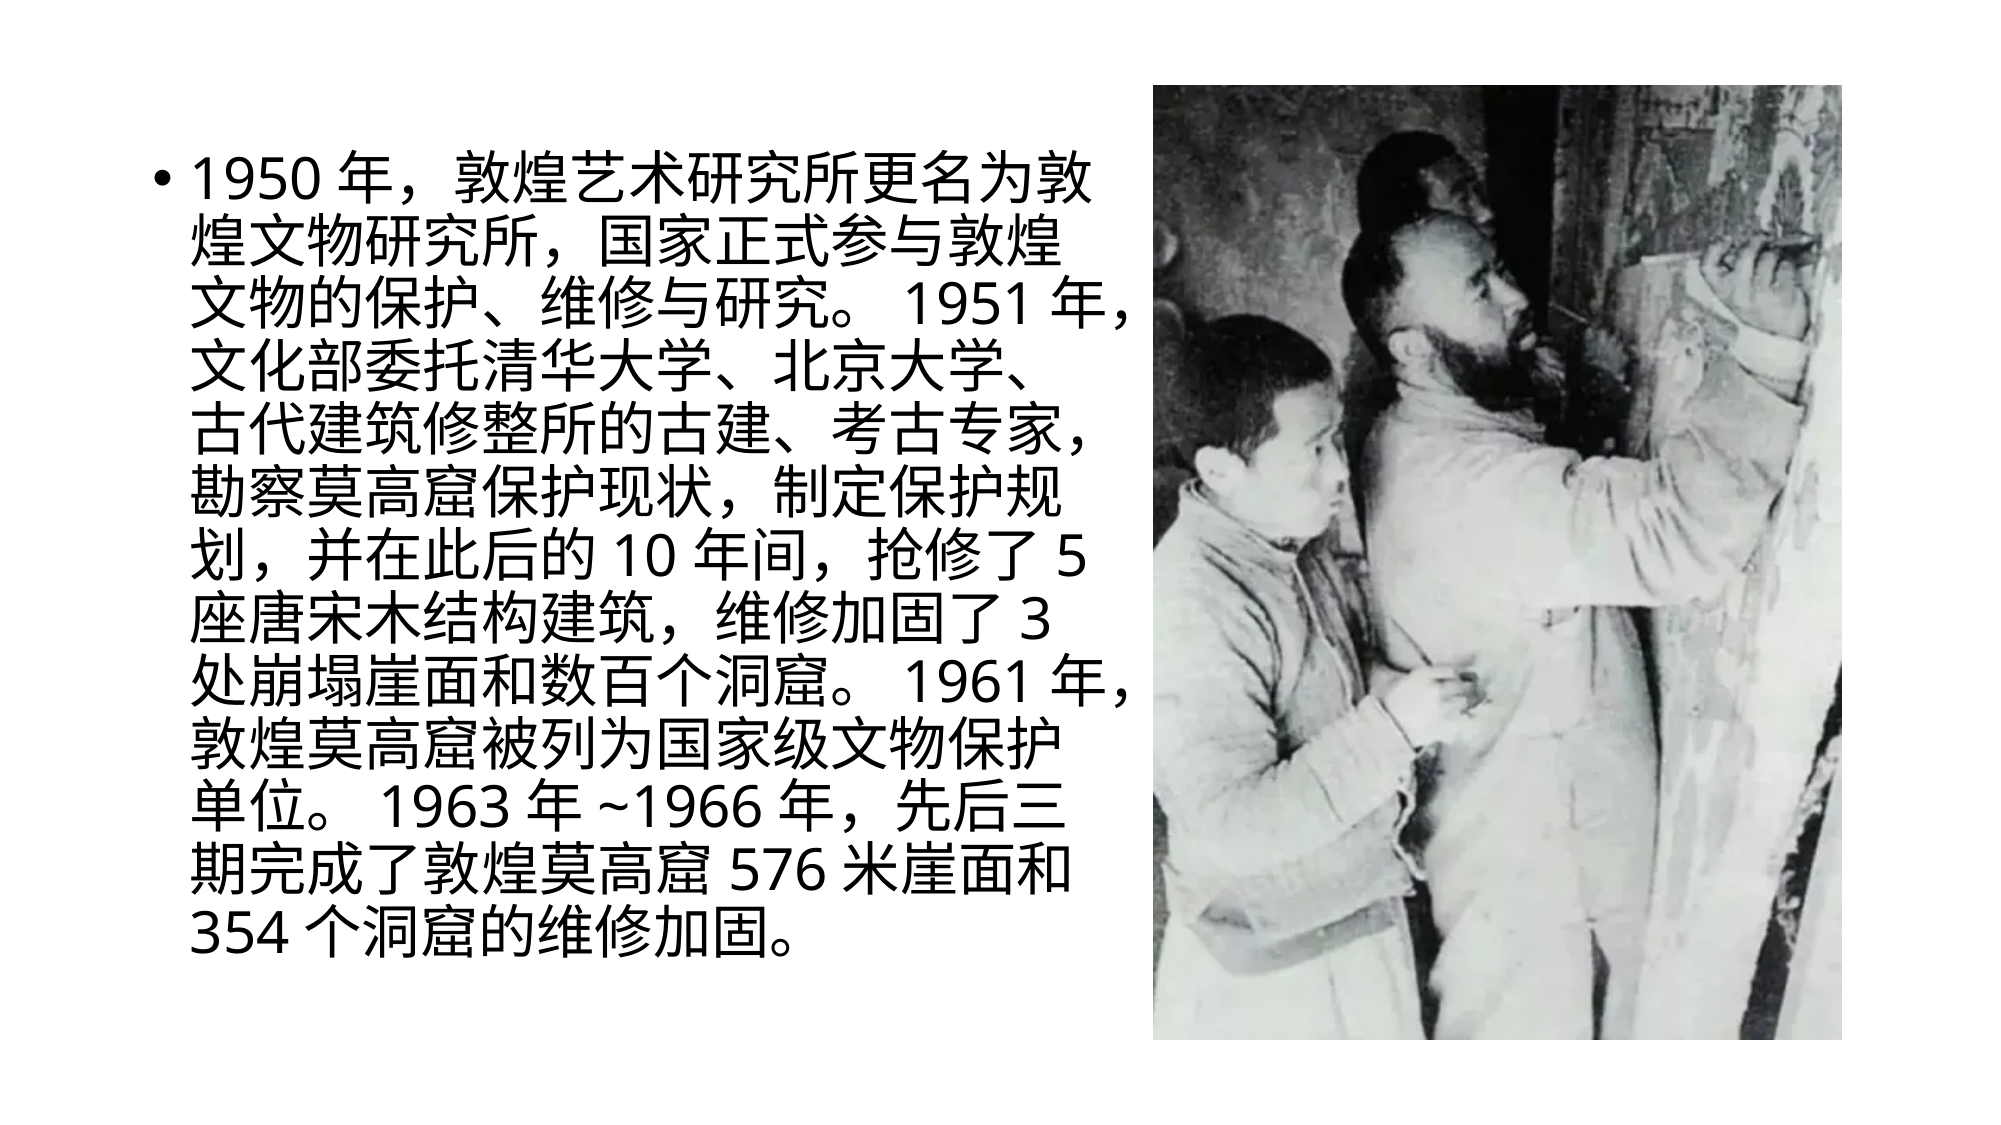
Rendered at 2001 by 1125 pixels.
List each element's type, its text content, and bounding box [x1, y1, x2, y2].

list 1950年，敦煌艺术研究所更名为敦煌文物研究所，国家正式参与敦煌文物的保护、维修与研究。1951年，文化部委托清华大学、北京大学、古代建筑修整所的古建、考古专家，勘察莫高窟保护现状，制定保护规划，并在此后的10年间，抢修了5座唐宋木结构建筑，维修加固了3处崩塌崖面和数百个洞窟。1961年，敦煌莫高窟被列为国家级文物保护单位。1963年~1966年，先后三期完成了敦煌莫高窟576米崖面和354个洞窟的维修加固。 [137, 141, 1133, 1014]
picture [1153, 85, 1842, 1040]
